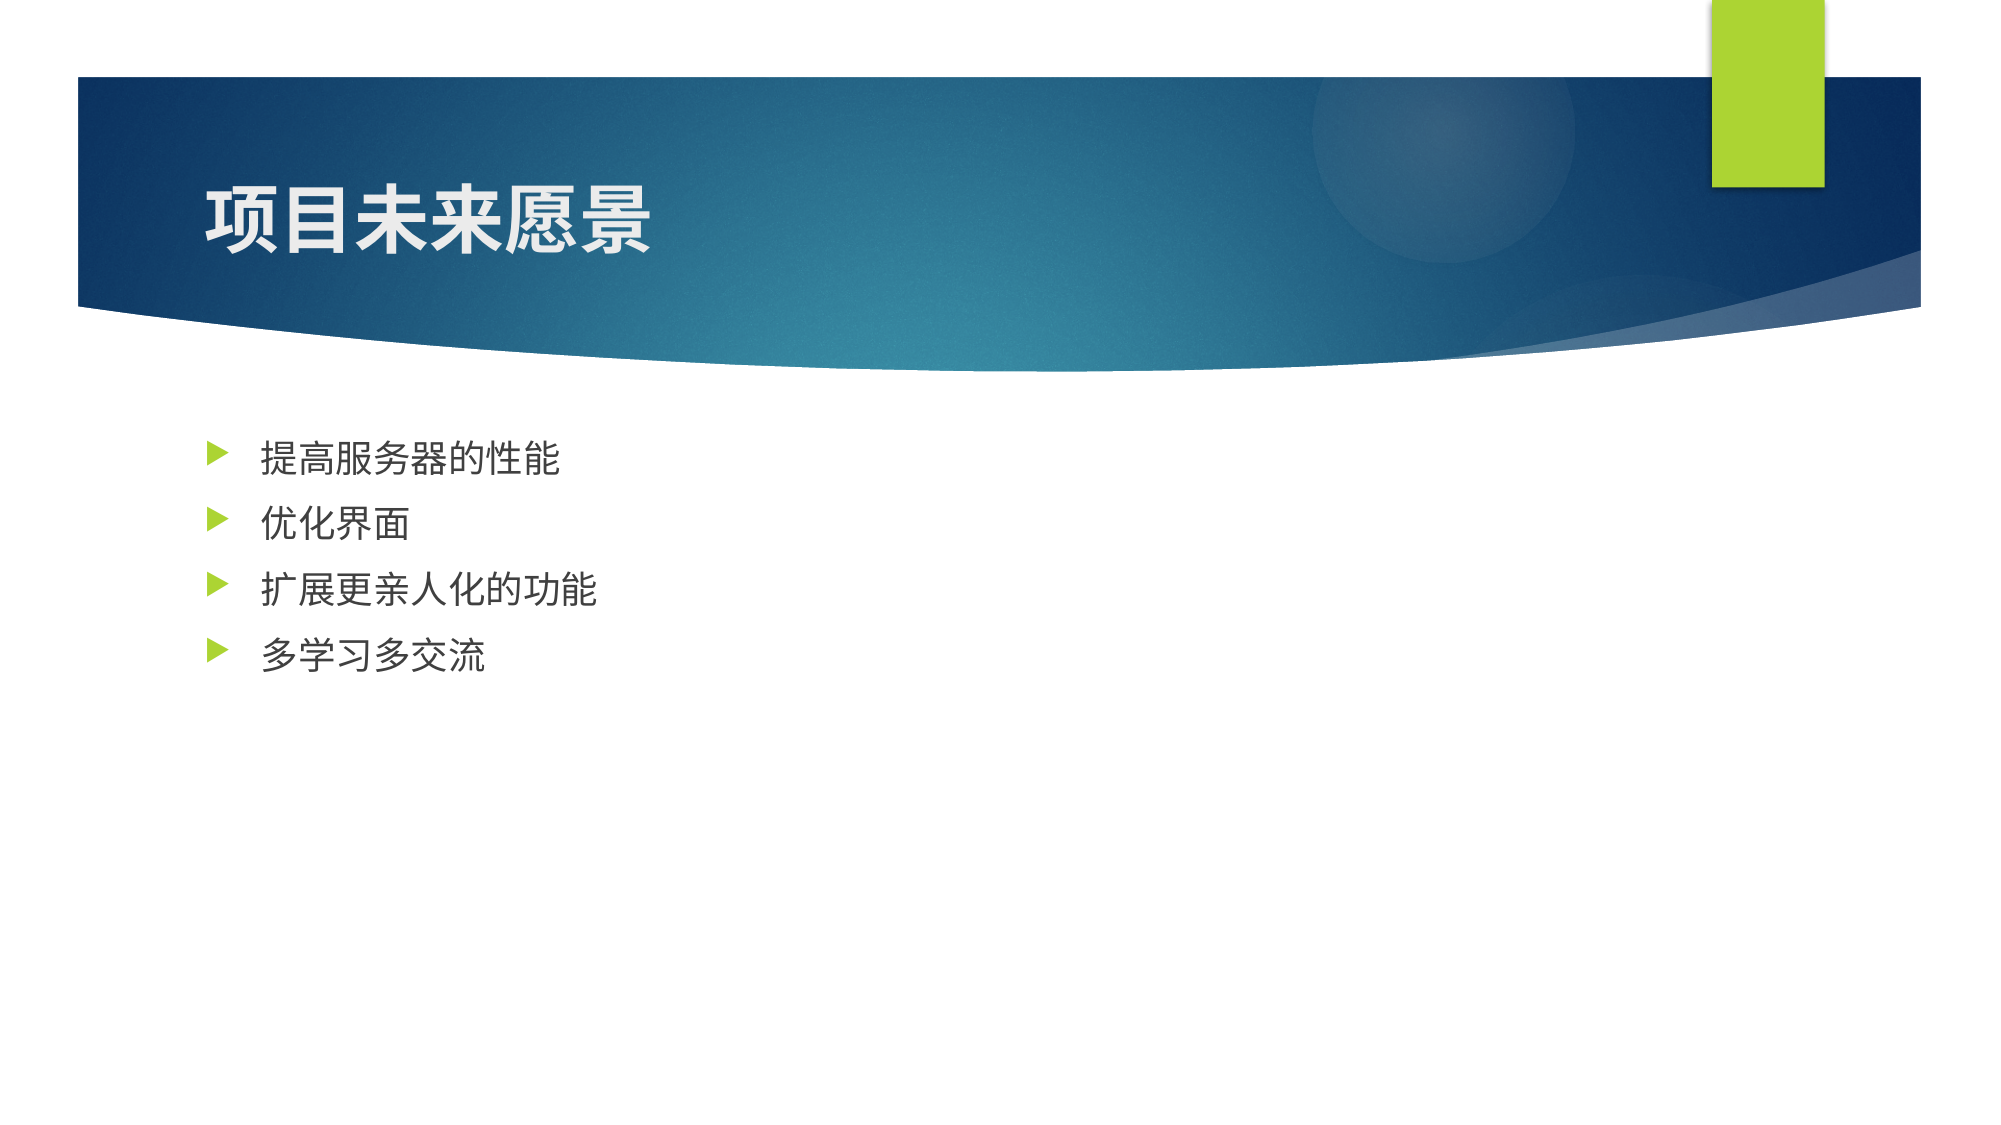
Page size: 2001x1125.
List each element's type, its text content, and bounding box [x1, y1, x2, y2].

title 项目未来愿景 [189, 159, 1627, 276]
list 提高服务器的性能 优化界面 扩展更亲人化的功能 多学习多交流 [189, 427, 1627, 988]
